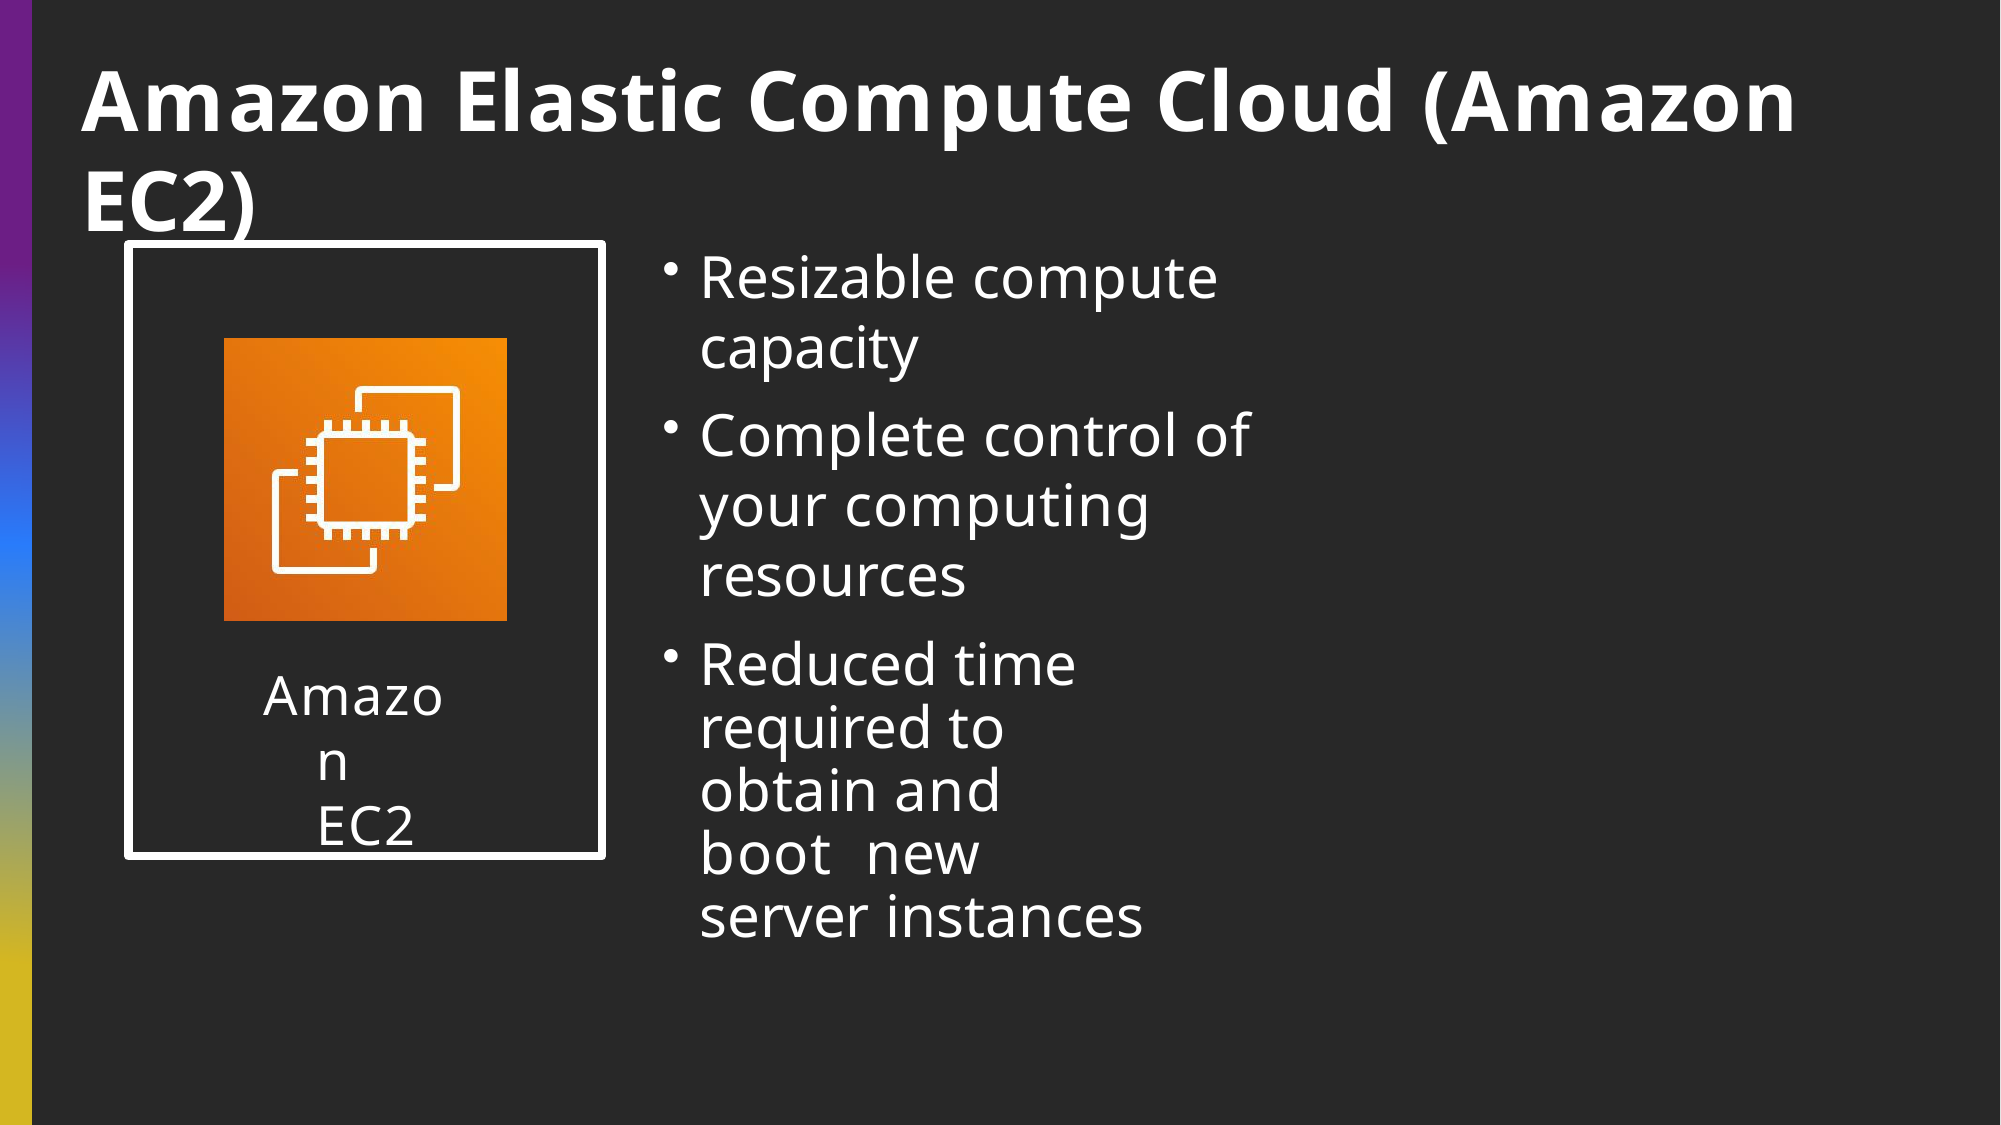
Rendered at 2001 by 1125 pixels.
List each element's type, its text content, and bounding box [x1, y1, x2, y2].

picture [224, 338, 507, 621]
picture [0, 0, 32, 1125]
title Amazon Elastic Compute Cloud (Amazon EC2) [79, 46, 1844, 249]
text_box Amazon EC2 [128, 244, 602, 857]
text_box Resizable compute capacity Complete control of your computing resources Reduced time required to obtain and boot new server instances [660, 220, 1275, 949]
